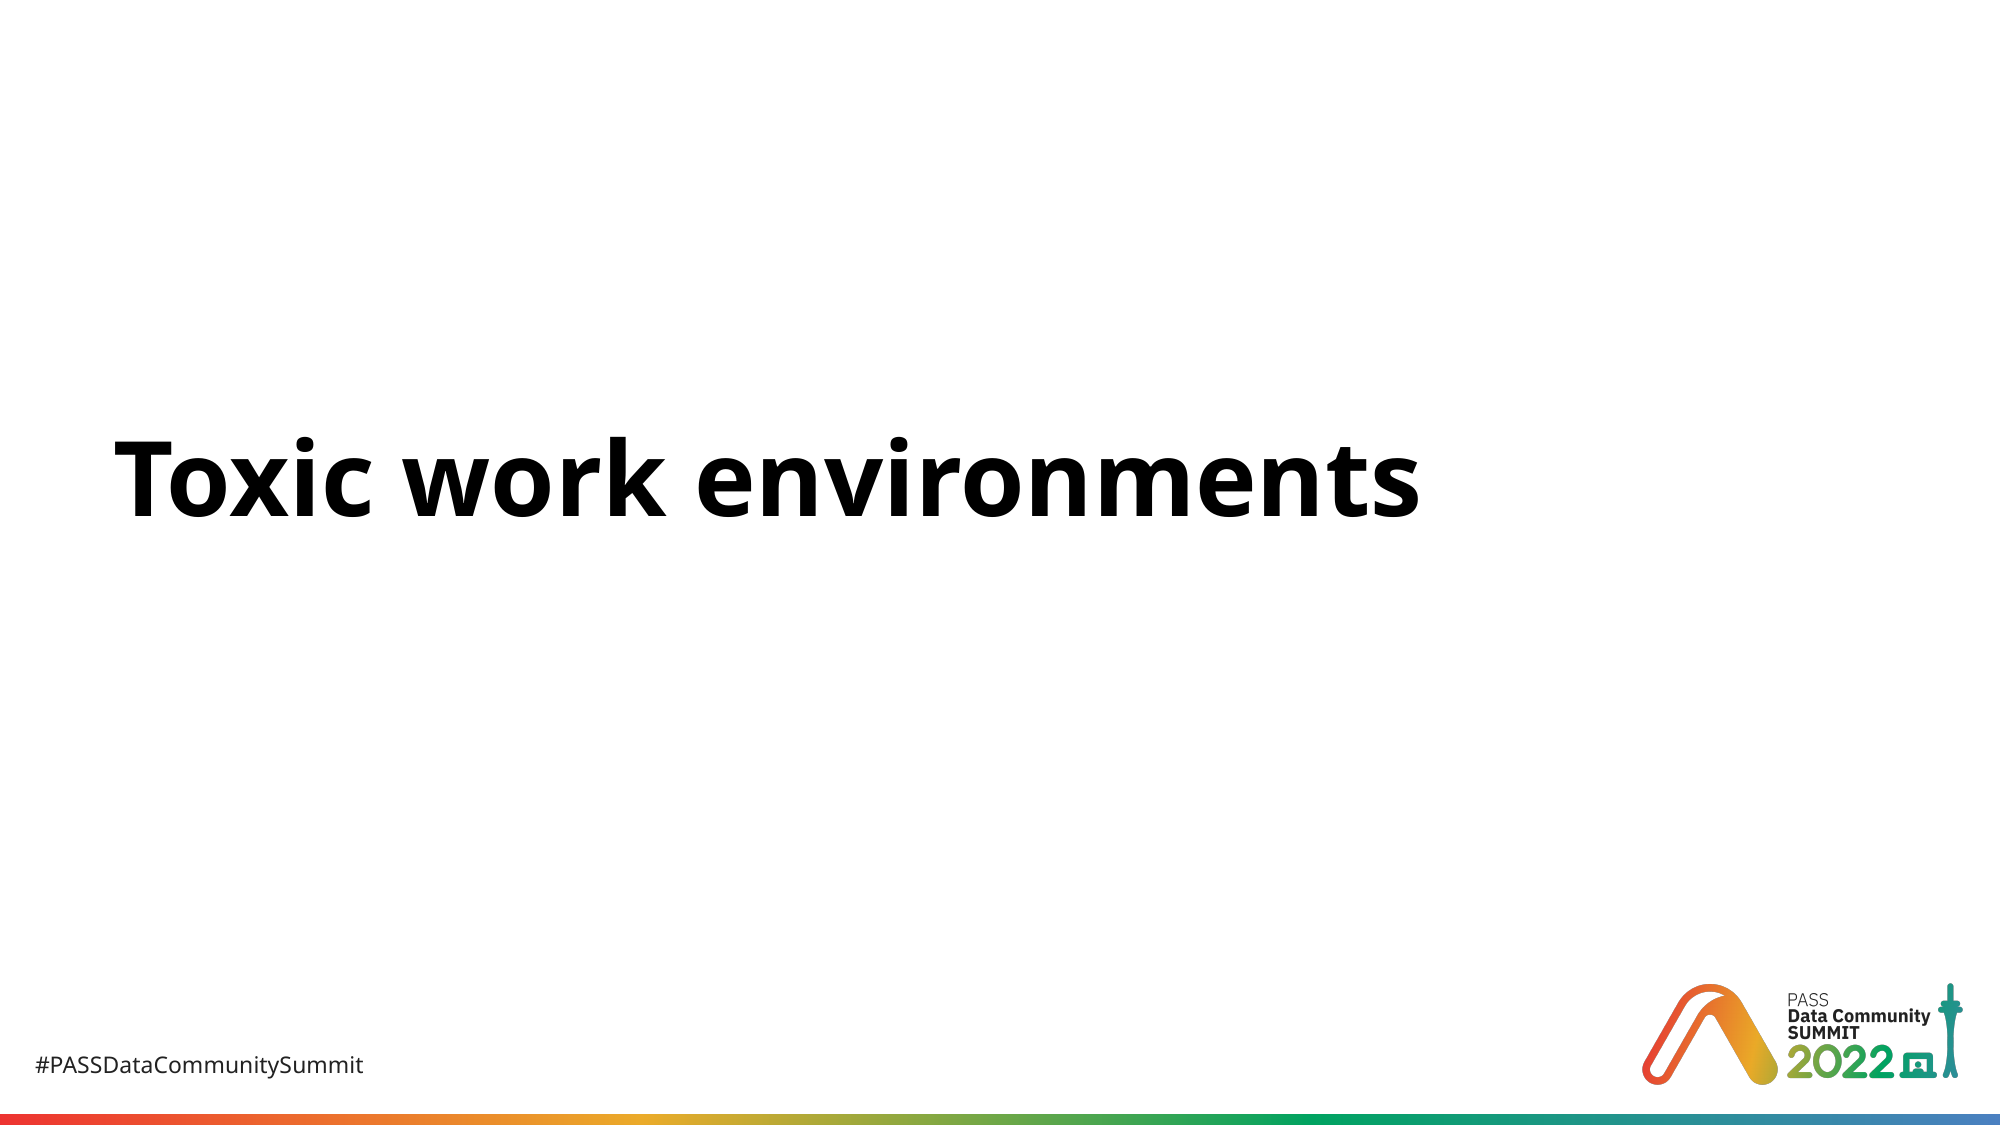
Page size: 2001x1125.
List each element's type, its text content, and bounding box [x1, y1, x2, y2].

picture [0, 1114, 2000, 1125]
picture [1642, 983, 1963, 1085]
title Toxic work environments [99, 418, 1644, 637]
